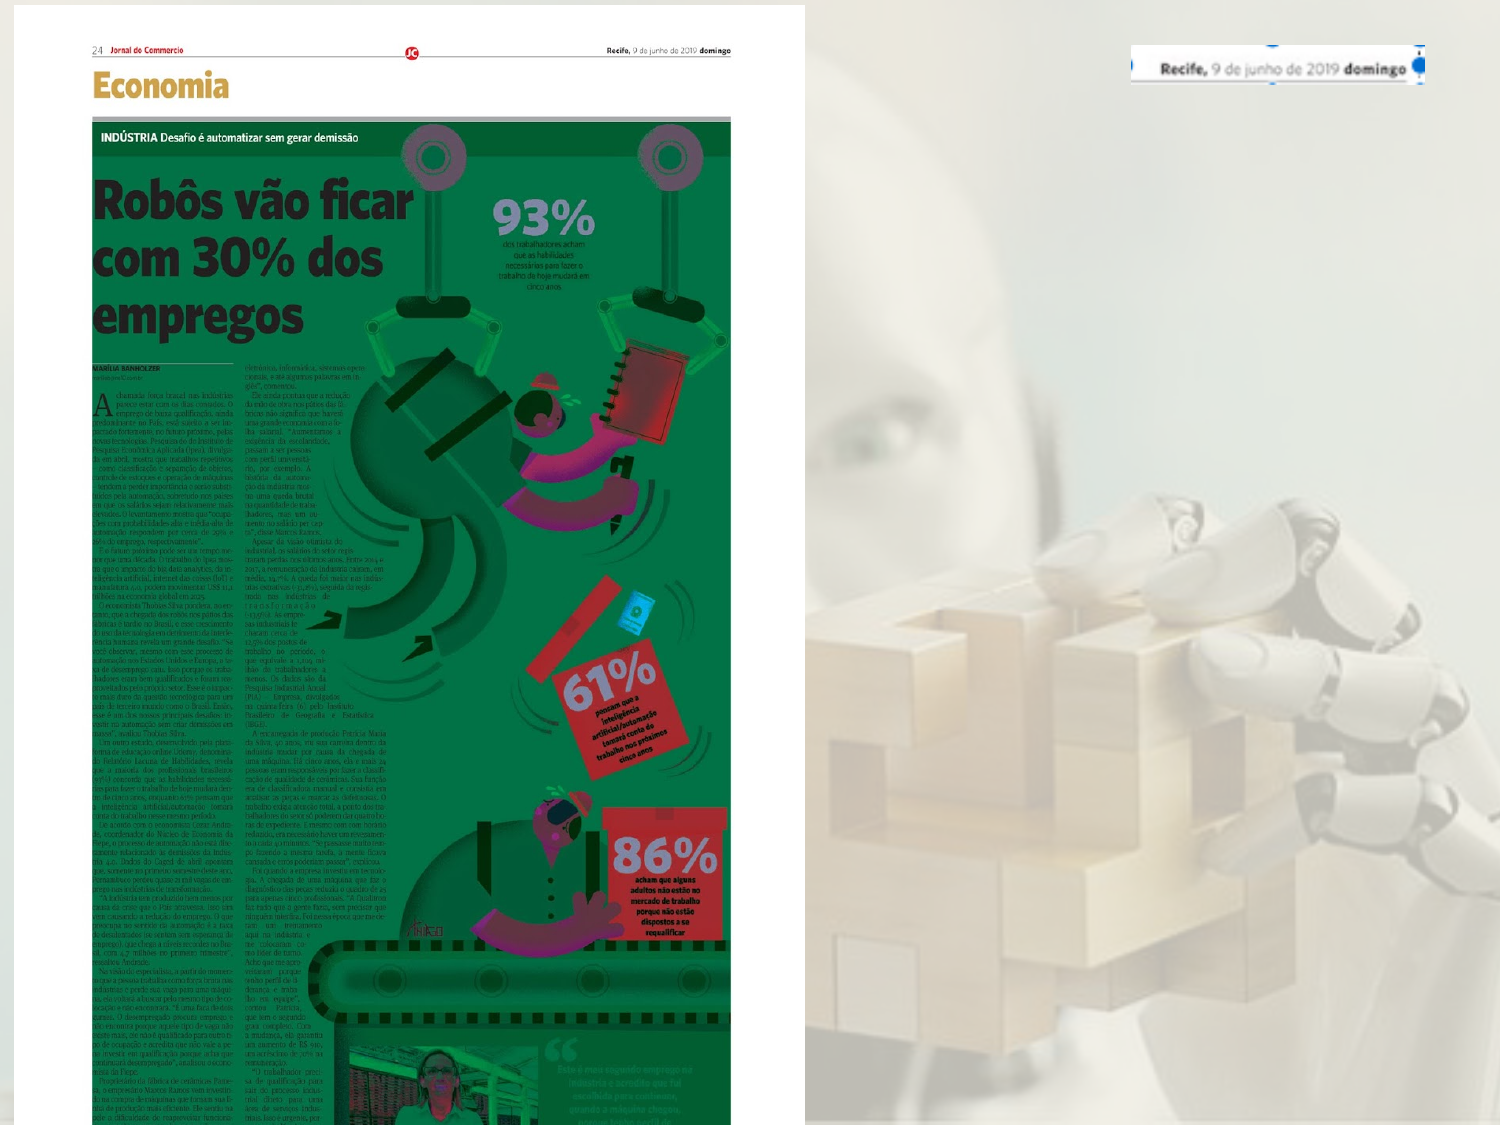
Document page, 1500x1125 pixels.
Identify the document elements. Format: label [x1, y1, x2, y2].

picture [1130, 44, 1426, 85]
list [0, 5, 1500, 1125]
